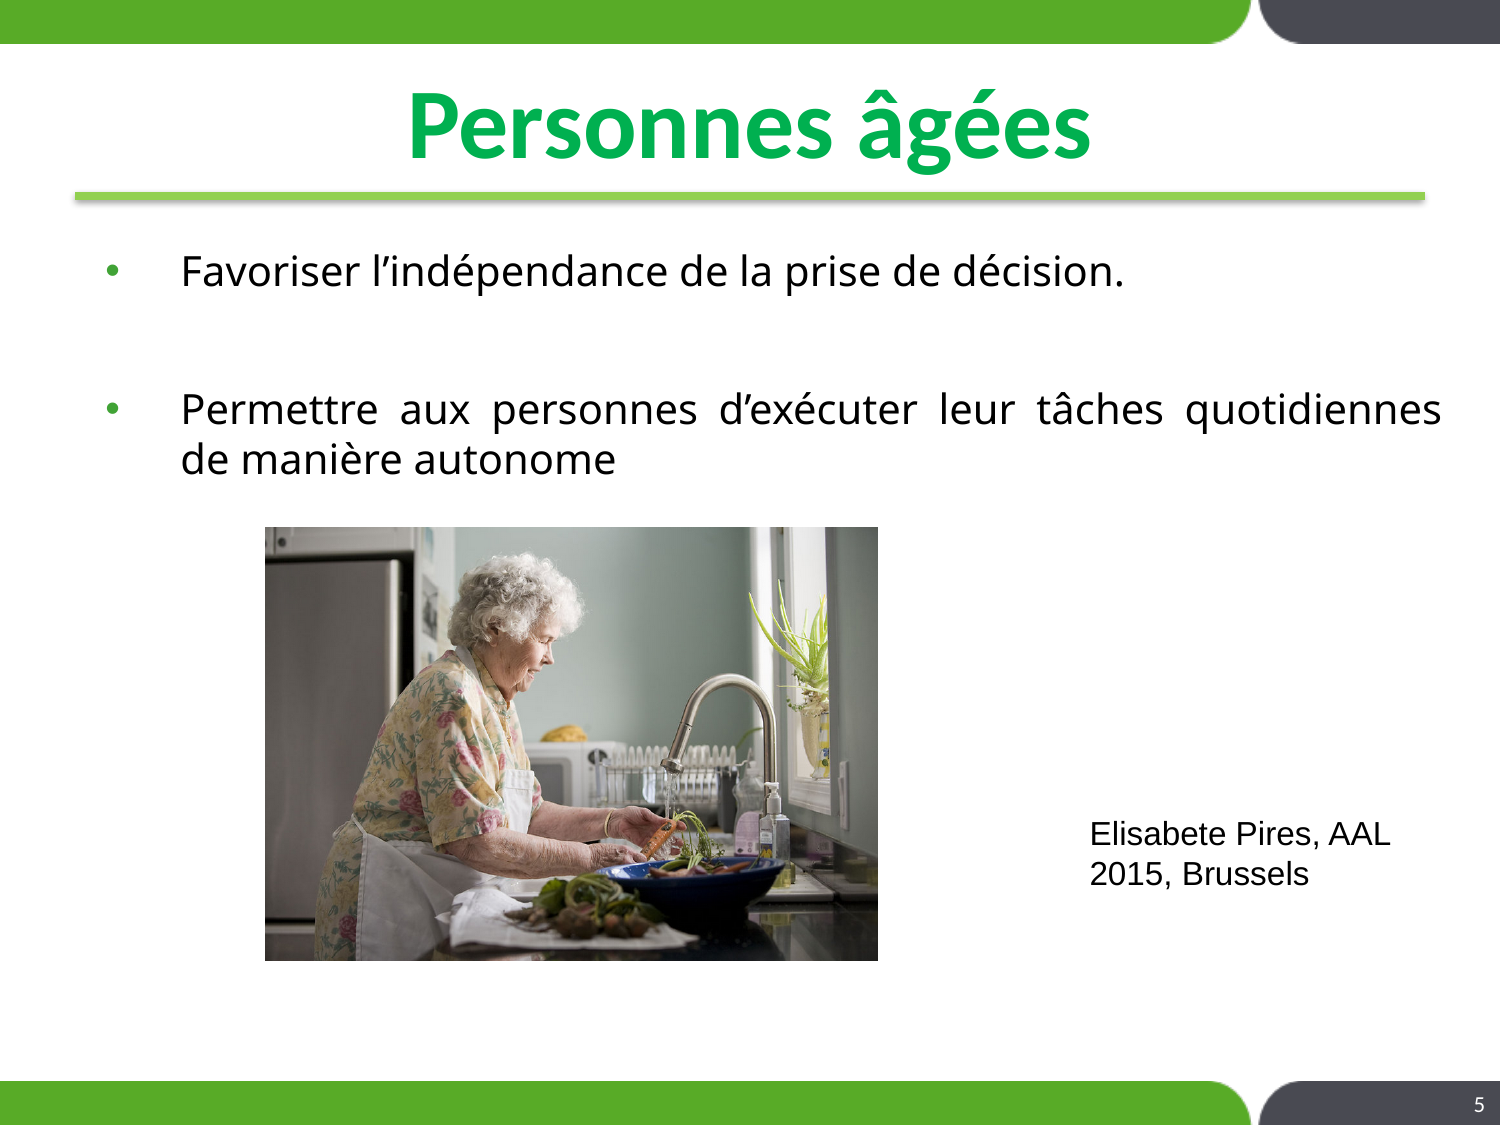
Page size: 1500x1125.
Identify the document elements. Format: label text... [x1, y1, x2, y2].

slide_number 5 [1267, 1081, 1500, 1125]
text_box Elisabete Pires, AAL 2015, Brussels [1074, 804, 1427, 900]
list Favoriser l’indépendance de la prise de décision. Permettre aux personnes d’exécuter leur tâches quotidiennes de manière autonome [24, 237, 1458, 1006]
picture [265, 526, 879, 961]
title Personnes âgées [75, 50, 1425, 181]
